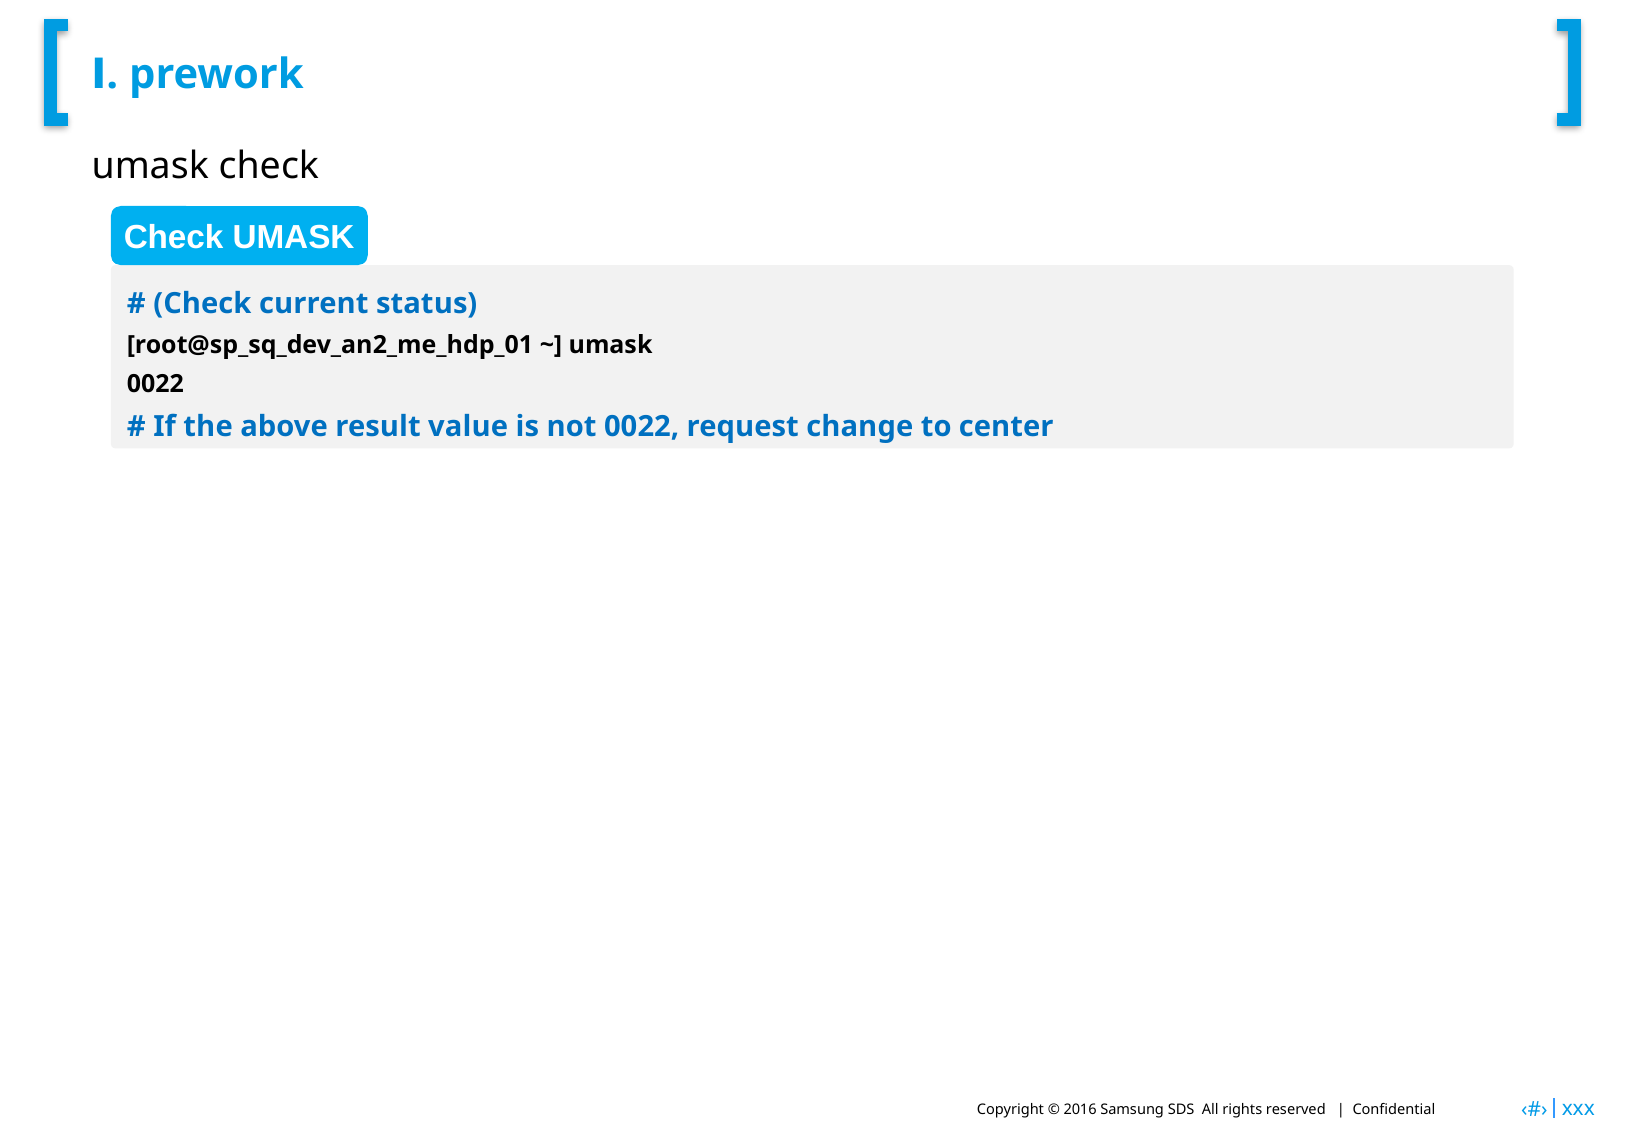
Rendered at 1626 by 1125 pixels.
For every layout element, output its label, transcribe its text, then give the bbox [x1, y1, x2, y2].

list umask check [91, 141, 1534, 268]
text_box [110, 205, 1514, 449]
title Ⅰ. prework [90, 33, 1439, 111]
